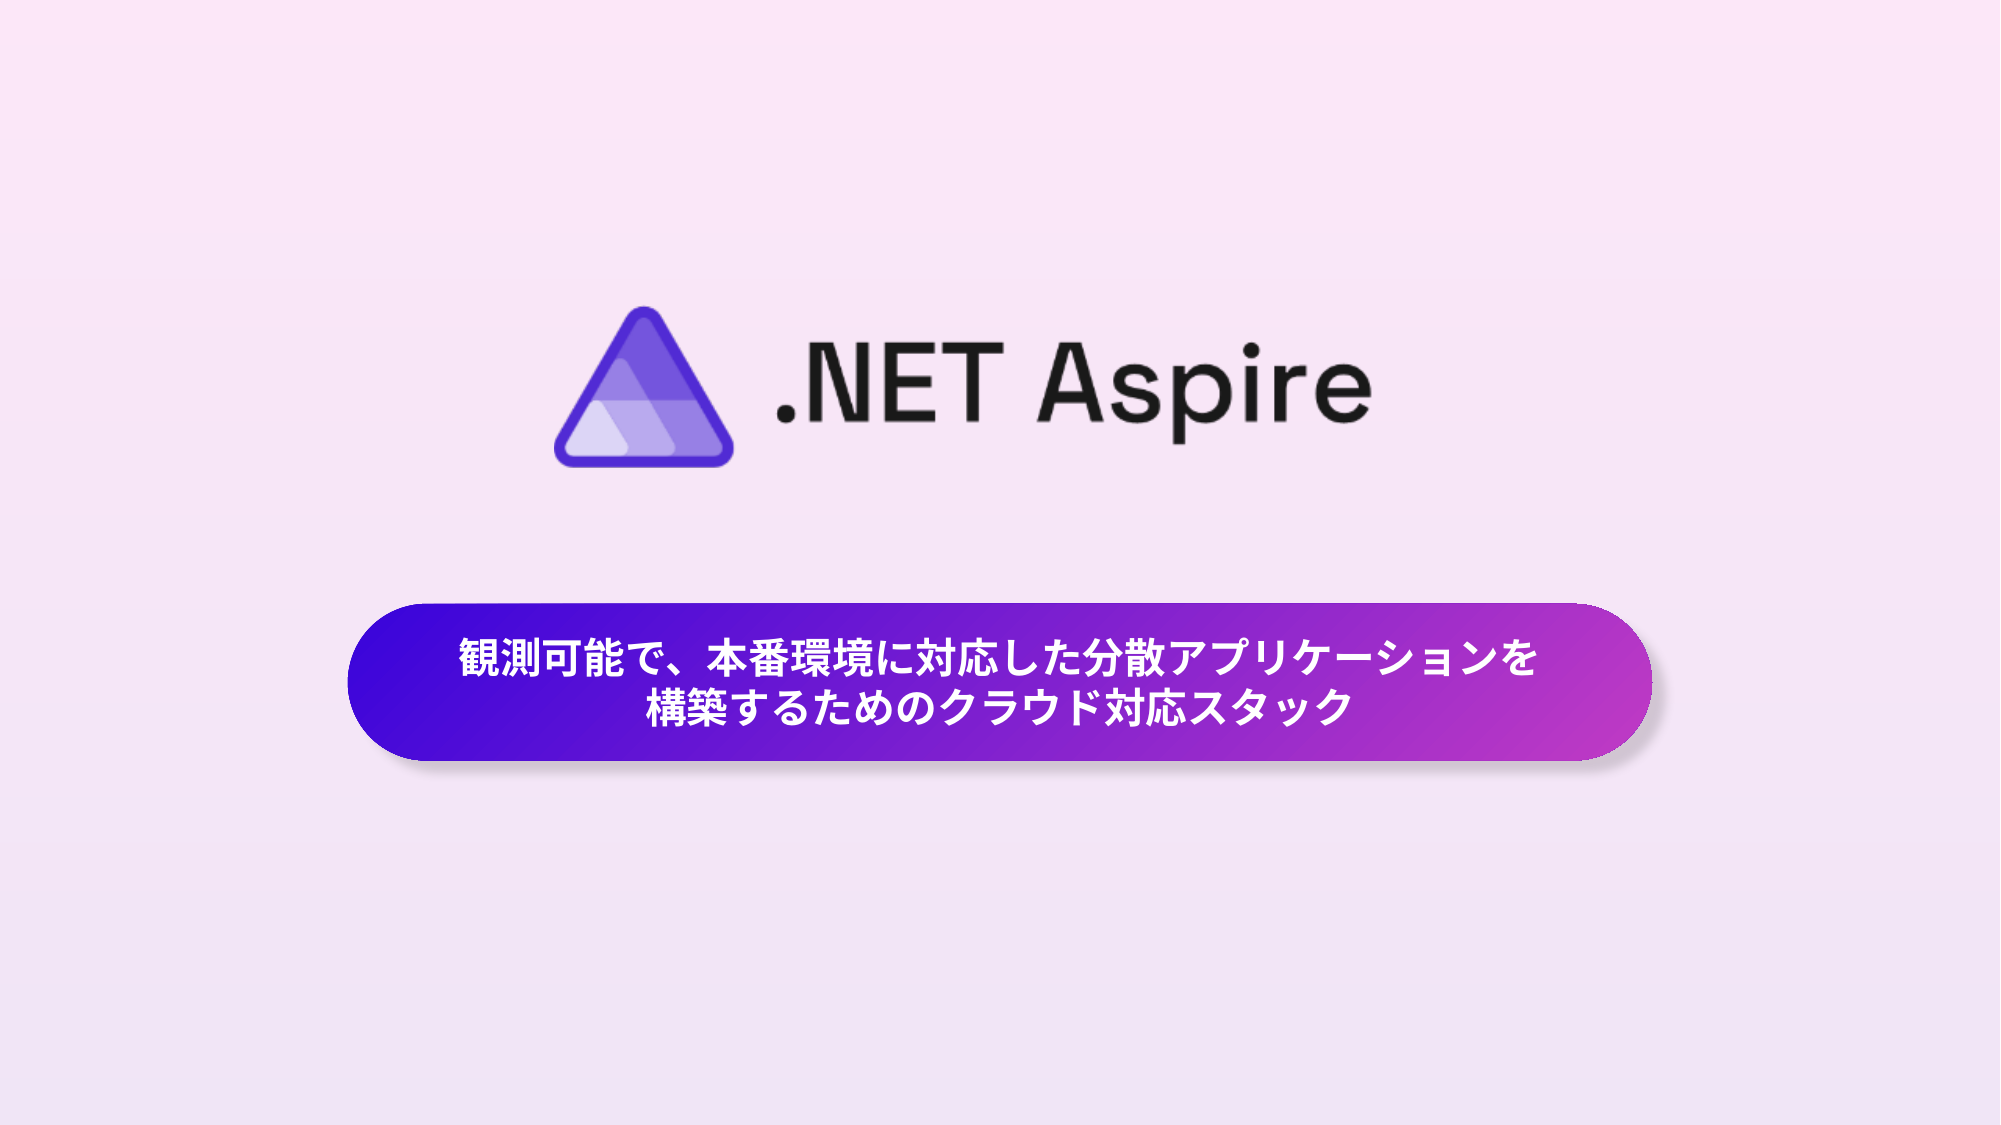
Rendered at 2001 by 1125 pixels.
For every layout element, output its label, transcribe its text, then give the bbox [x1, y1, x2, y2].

picture [554, 281, 1446, 522]
text_box 観測可能で、本番環境に対応した分散アプリケーションを 構築するためのクラウド対応スタック [347, 603, 1653, 761]
